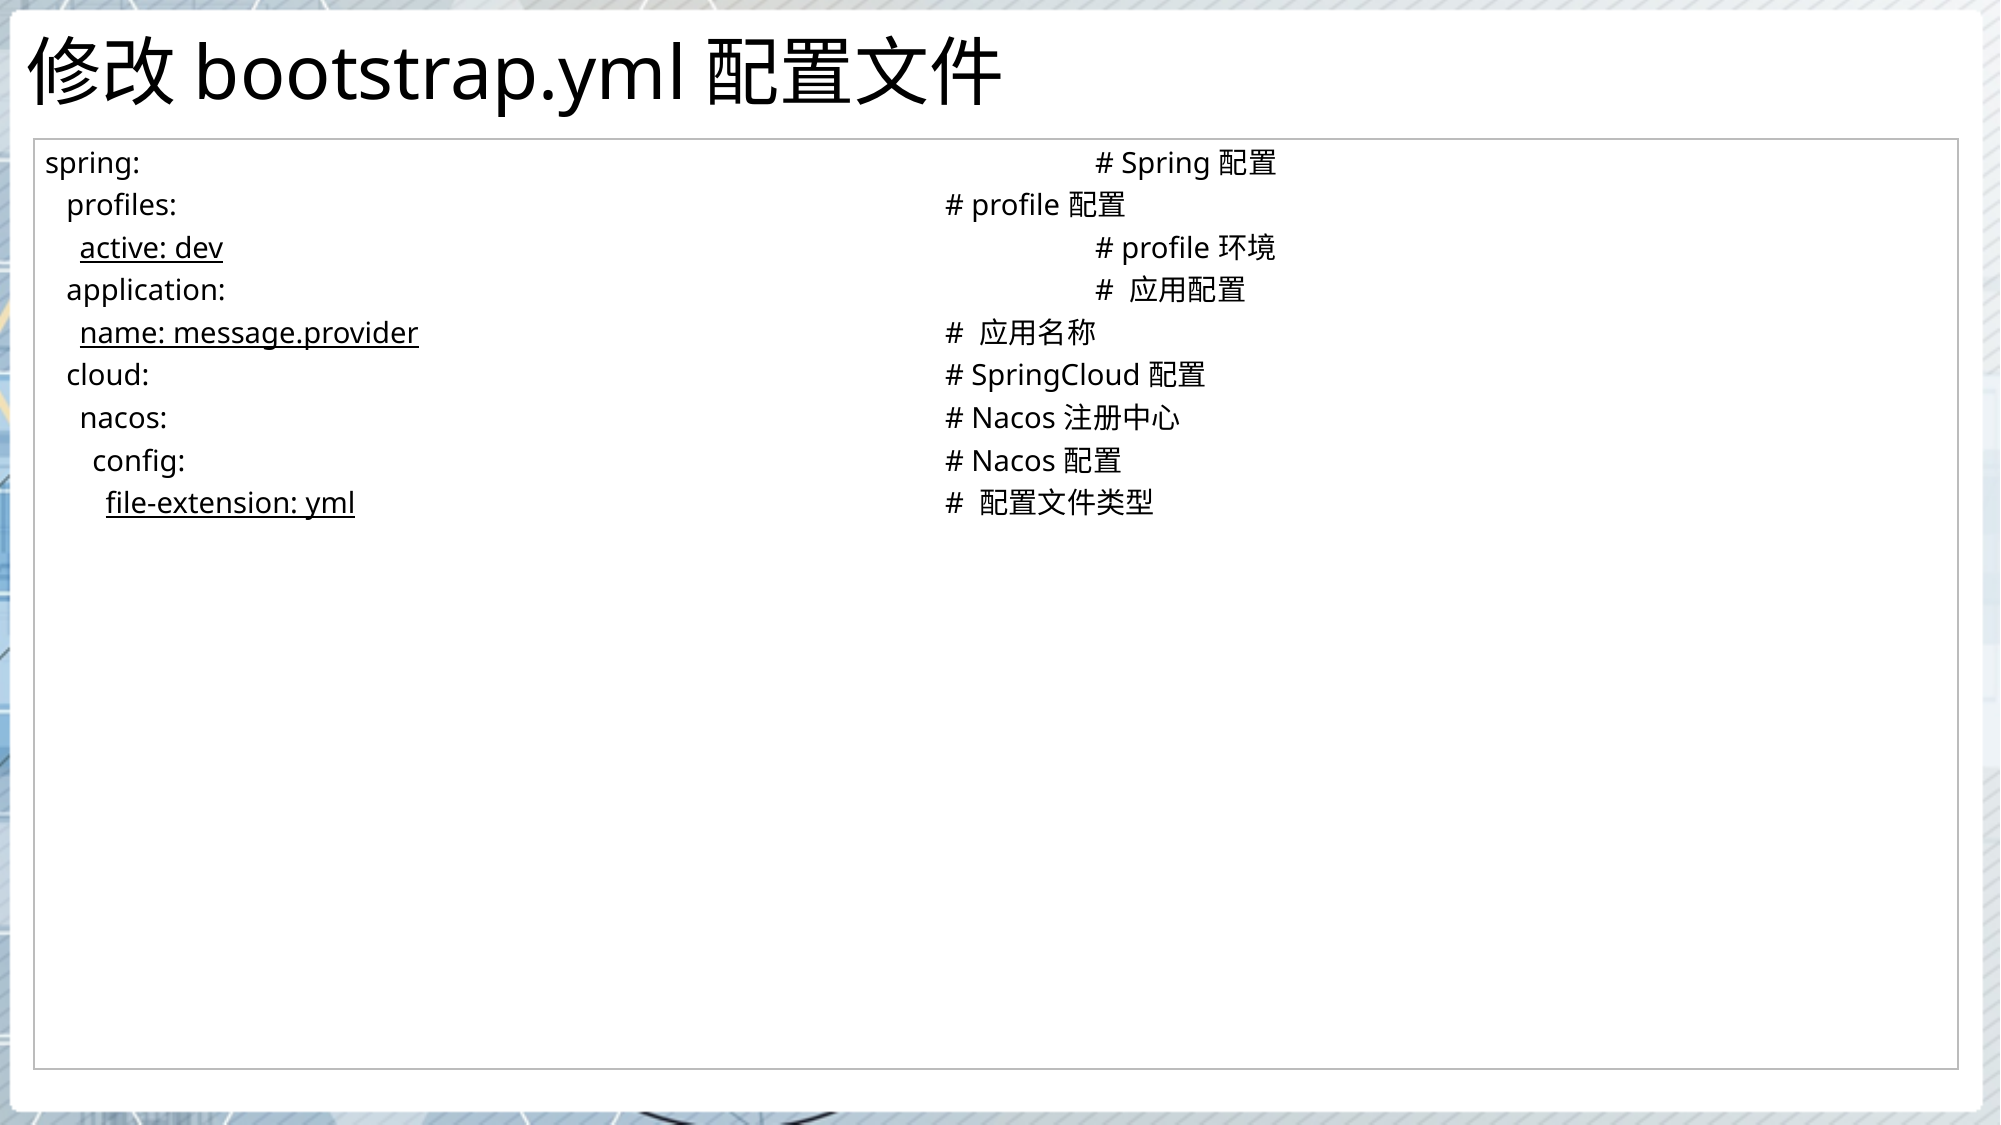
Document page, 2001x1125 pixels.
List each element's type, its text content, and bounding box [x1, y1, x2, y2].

table_header spring: # Spring配置 profiles: # profile配置 active: dev # profile环境 application: # 应用配置 name: message.provider # 应用名称 cloud: # SpringCloud配置 nacos: # Nacos注册中心 config: # Nacos配置 file-extension: yml # 配置文件类型 [35, 140, 1957, 1068]
title 修改bootstrap.yml配置文件 [11, 11, 1983, 140]
picture [0, 0, 2000, 1125]
